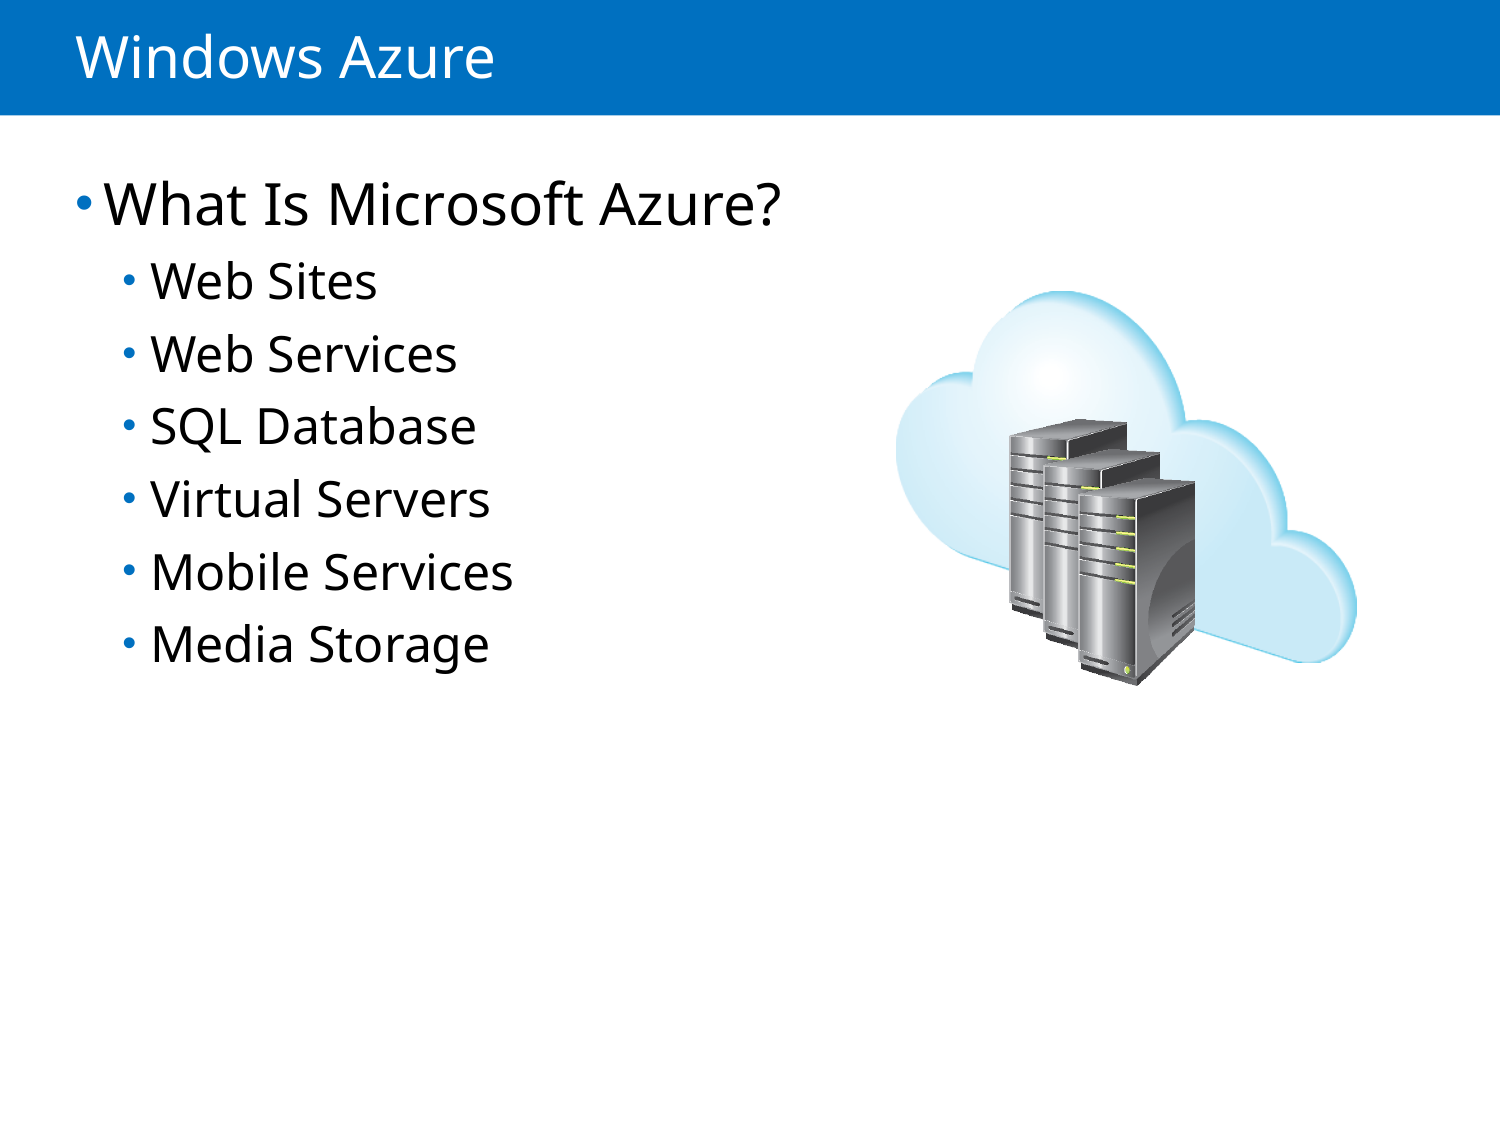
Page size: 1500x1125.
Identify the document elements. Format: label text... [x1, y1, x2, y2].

title Windows Azure [75, 0, 1351, 122]
text_box What Is Microsoft Azure? Web Sites Web Services SQL Database Virtual Servers Mobile Services Media Storage [75, 167, 1408, 1012]
picture [896, 290, 1357, 686]
